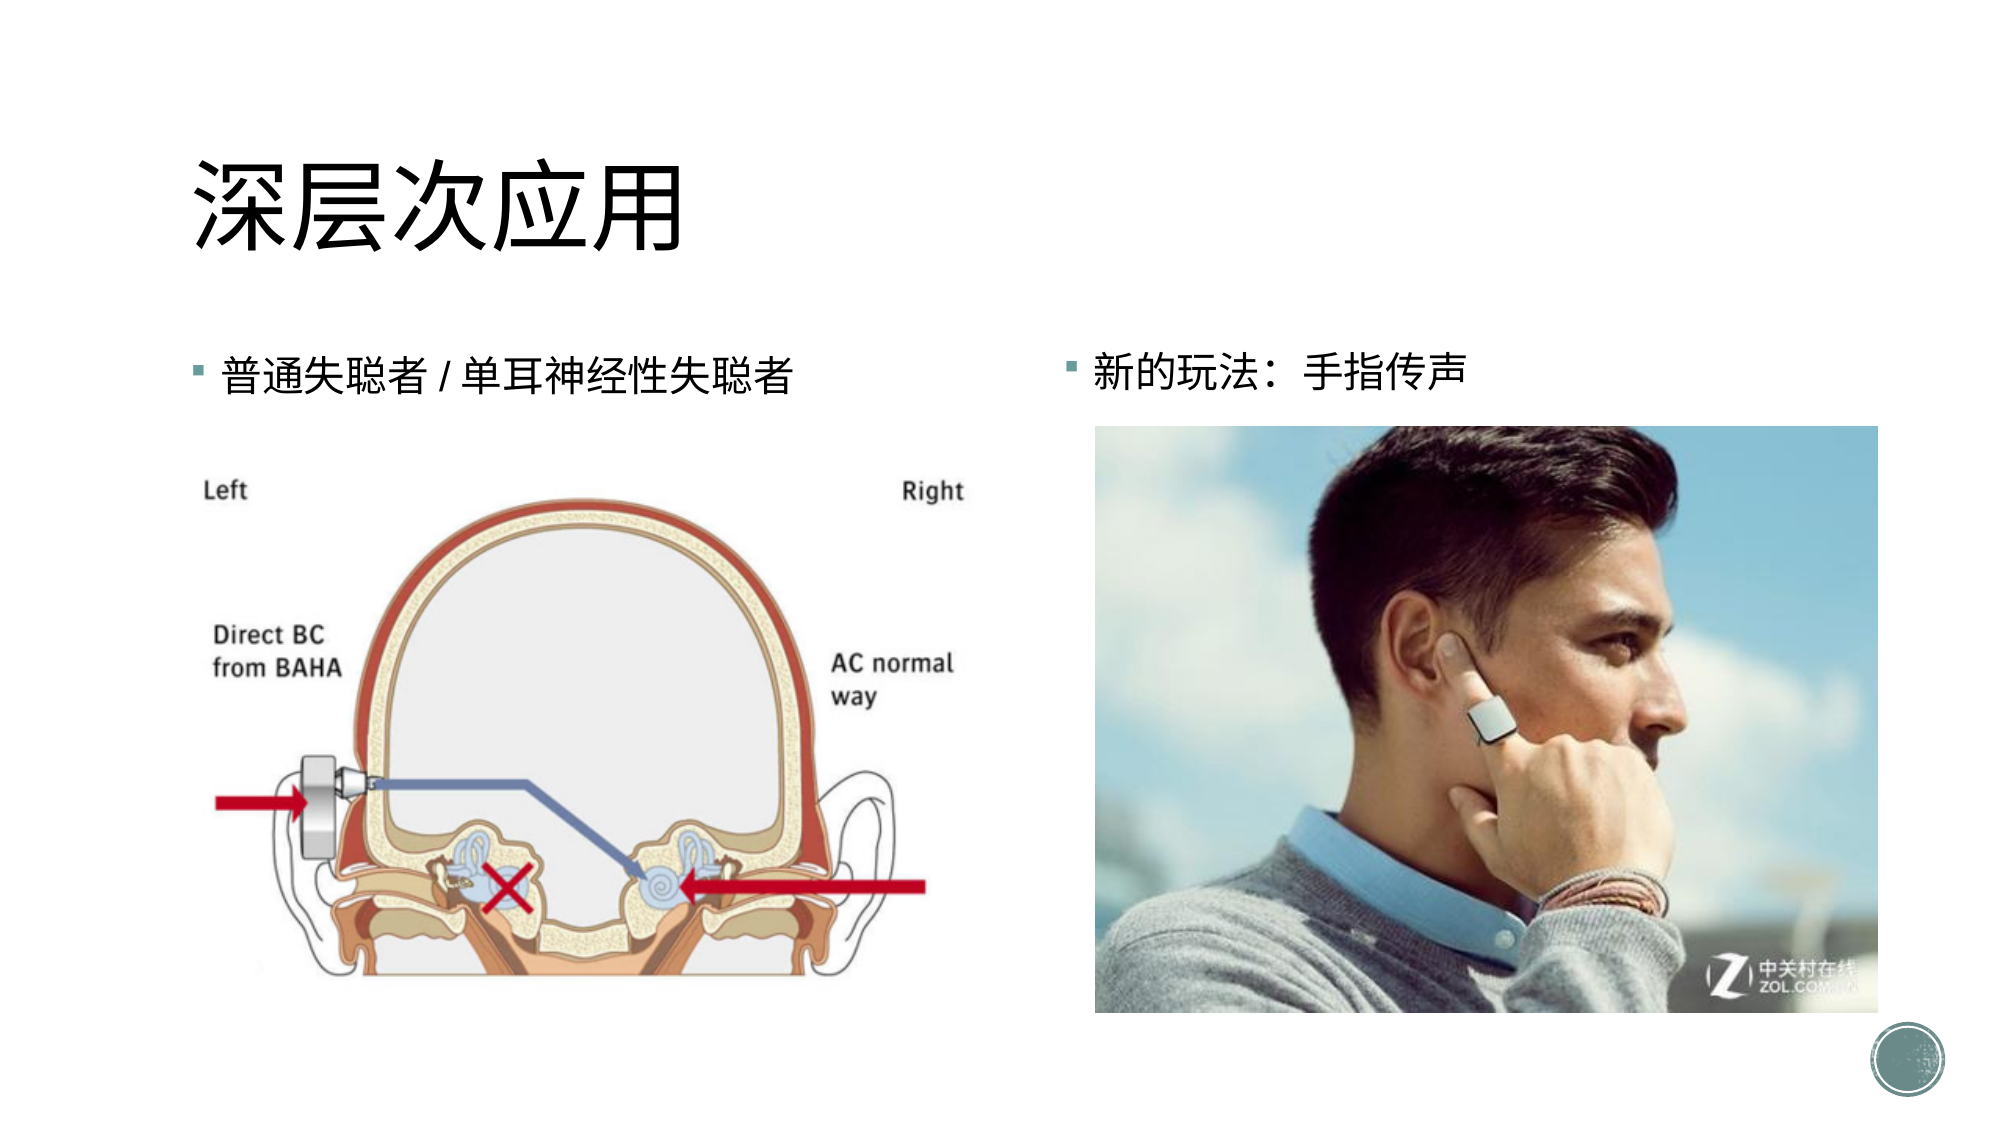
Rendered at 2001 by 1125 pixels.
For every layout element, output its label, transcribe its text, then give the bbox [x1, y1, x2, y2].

picture [191, 443, 974, 1013]
list 普通失聪者/单耳神经性失聪者 [175, 348, 912, 1013]
text_box 新的玩法：手指传声 [1048, 343, 1785, 1008]
title 深层次应用 [175, 79, 1826, 344]
picture [1095, 426, 1878, 1013]
